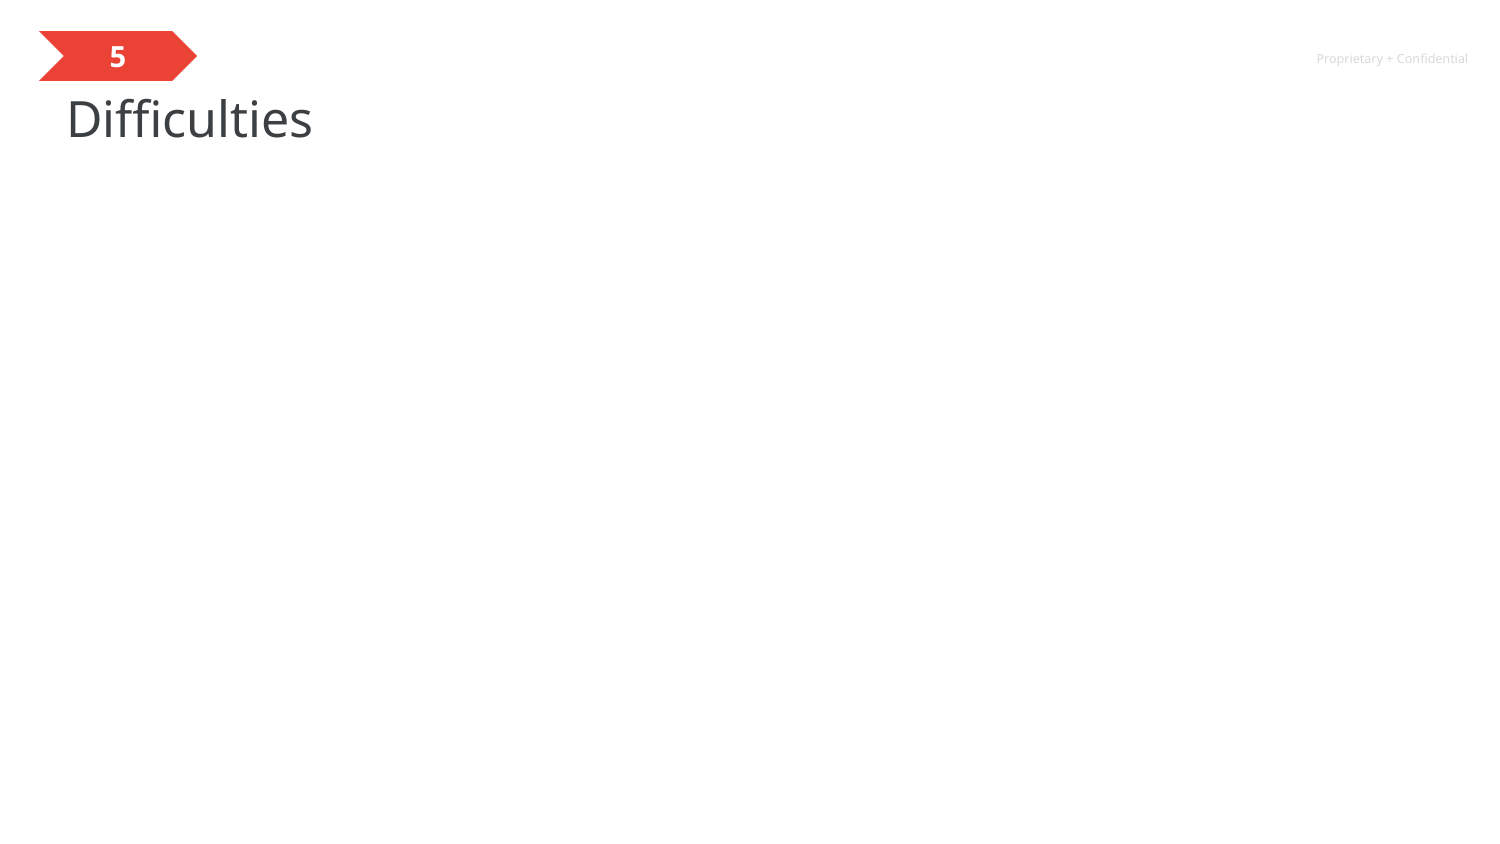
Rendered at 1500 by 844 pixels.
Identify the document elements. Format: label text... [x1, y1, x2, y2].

text_box 5 [38, 31, 198, 81]
title Difficulties [51, 72, 1449, 167]
